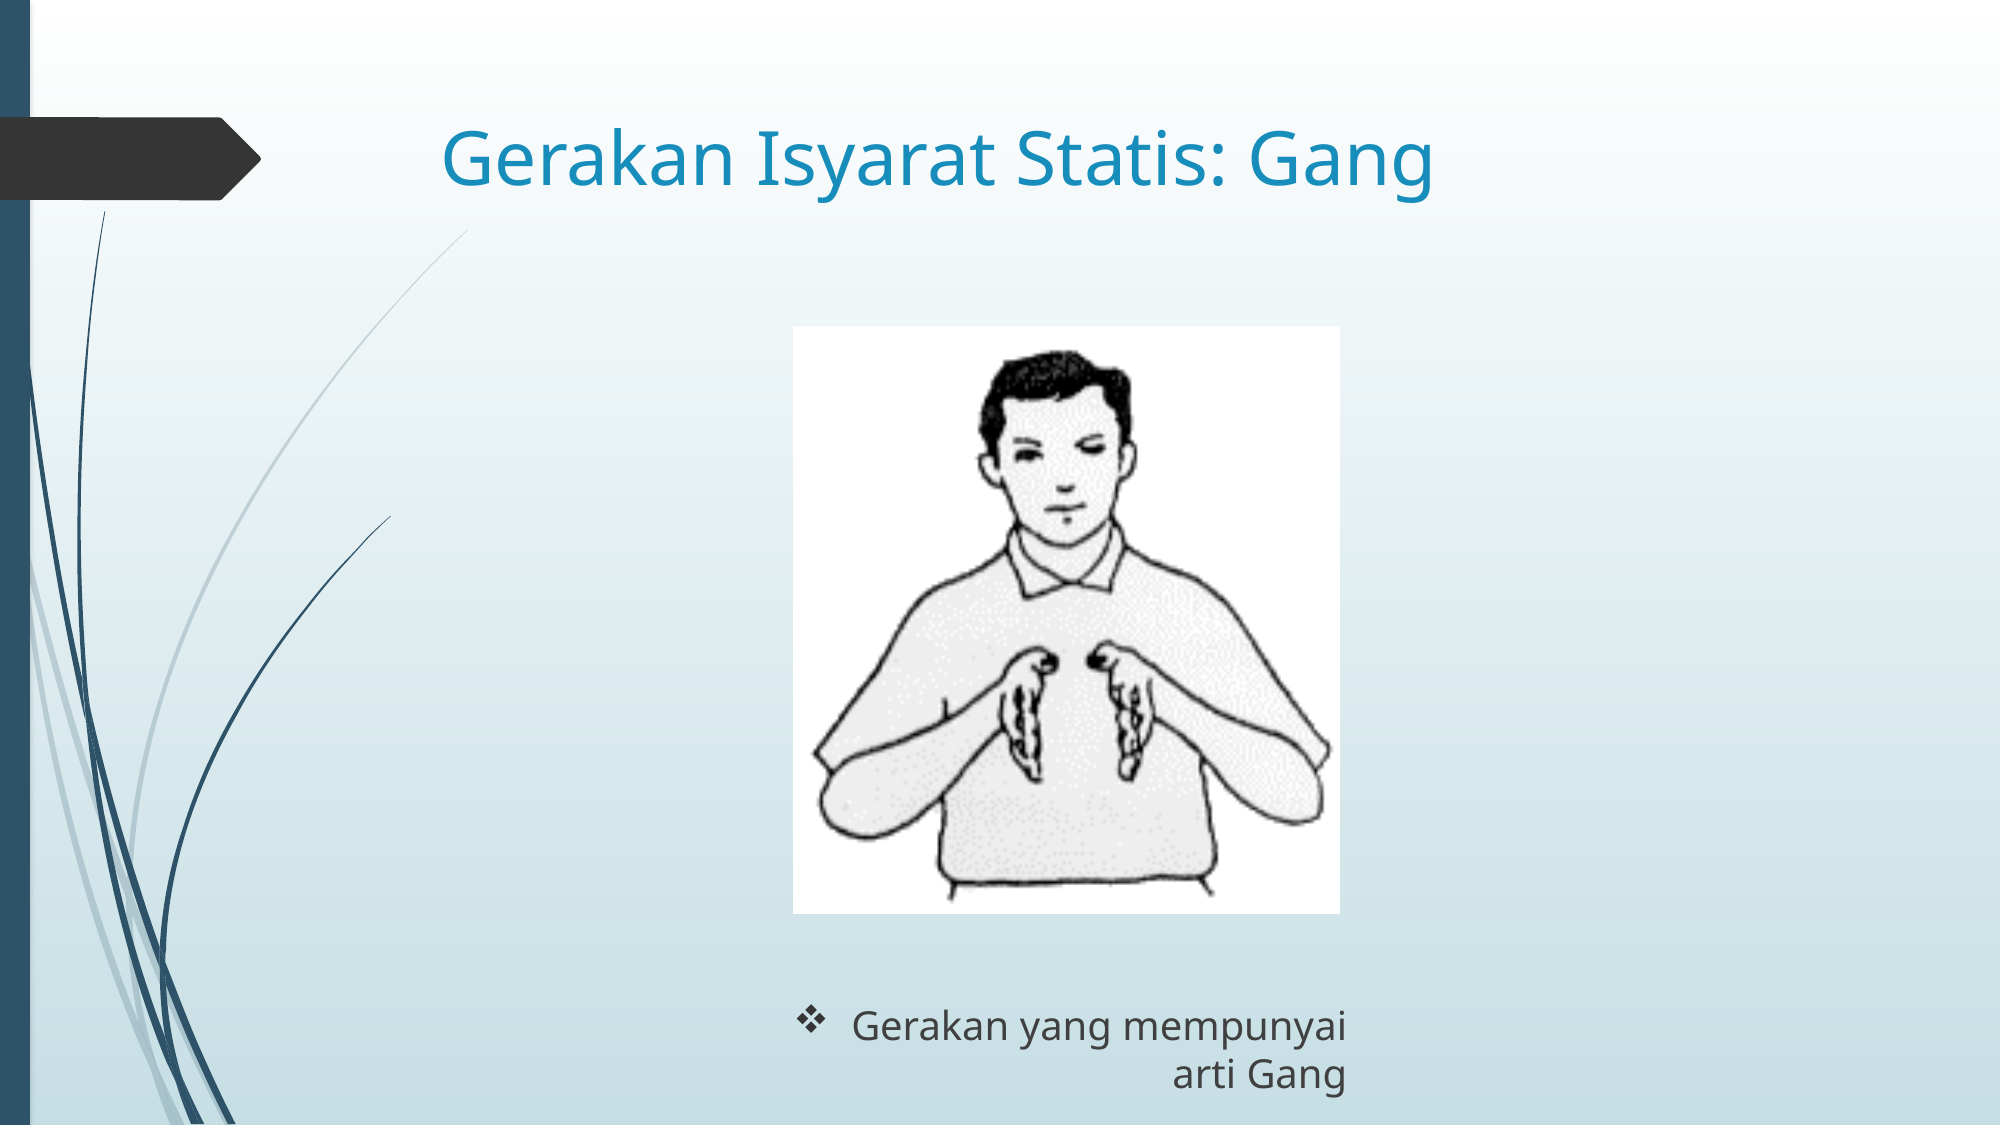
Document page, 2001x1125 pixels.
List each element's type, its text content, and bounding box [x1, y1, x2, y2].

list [793, 325, 1340, 914]
title Gerakan Isyarat Statis: Gang [425, 102, 1888, 313]
text_box Gerakan yang mempunyai arti Gang [737, 992, 1363, 1104]
